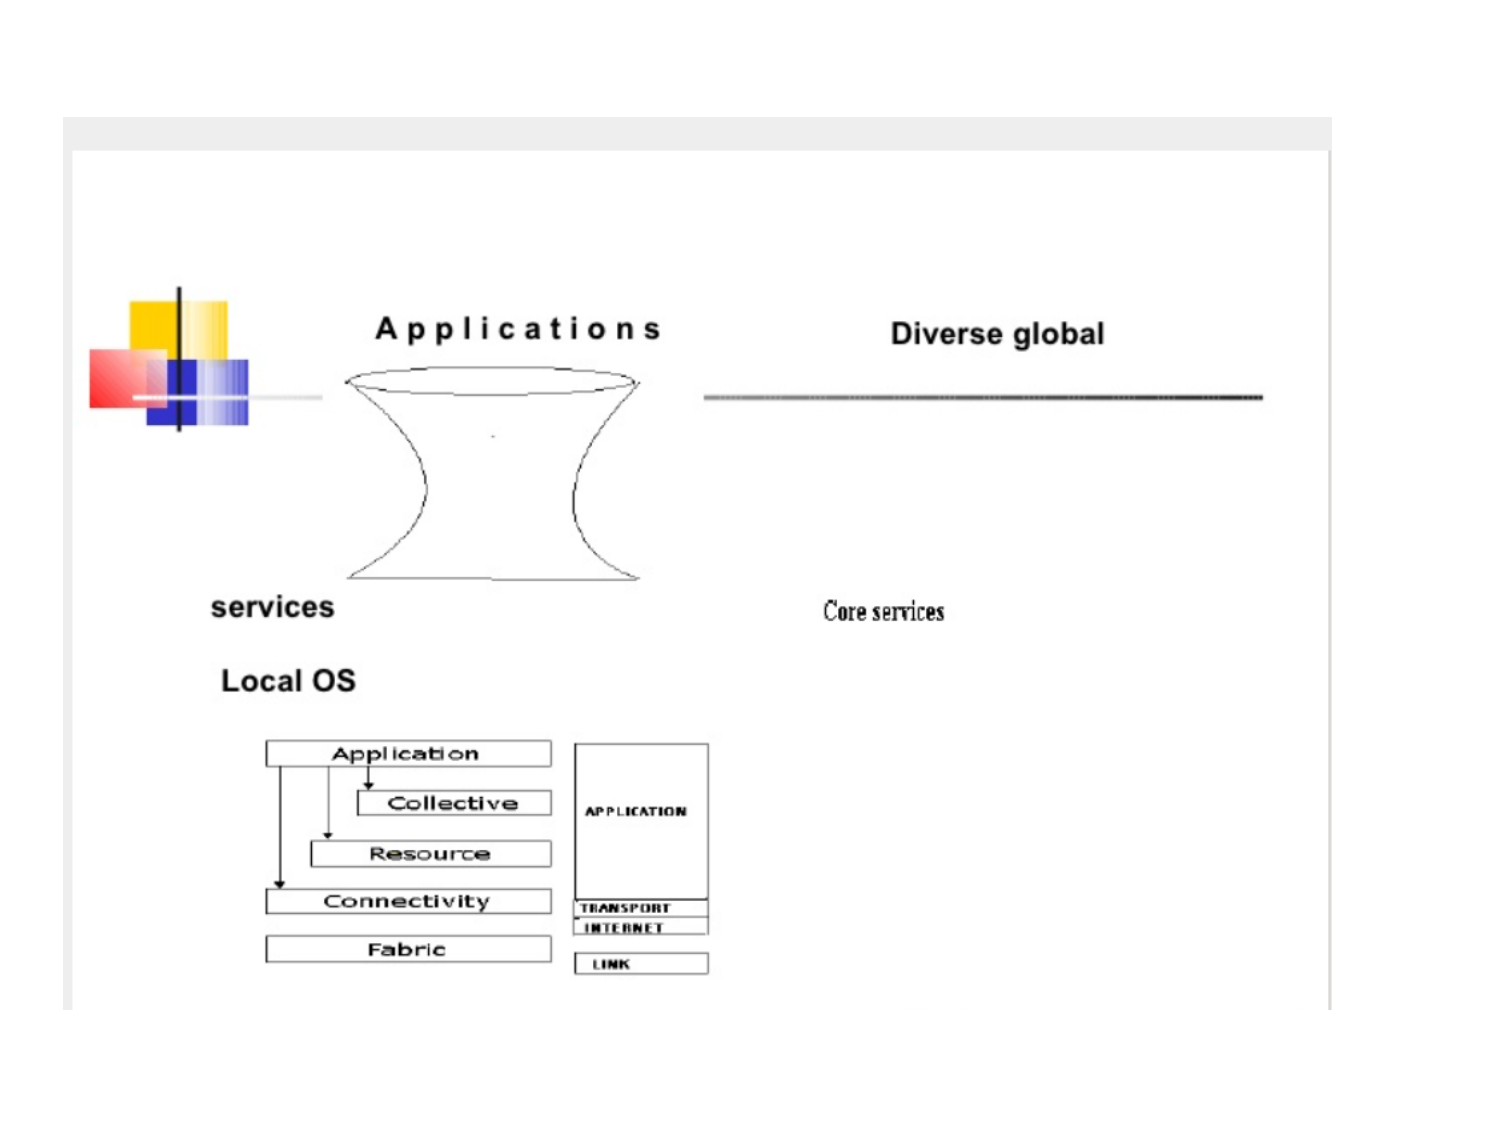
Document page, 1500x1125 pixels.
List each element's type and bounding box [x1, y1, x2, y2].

list [62, 117, 1333, 1010]
